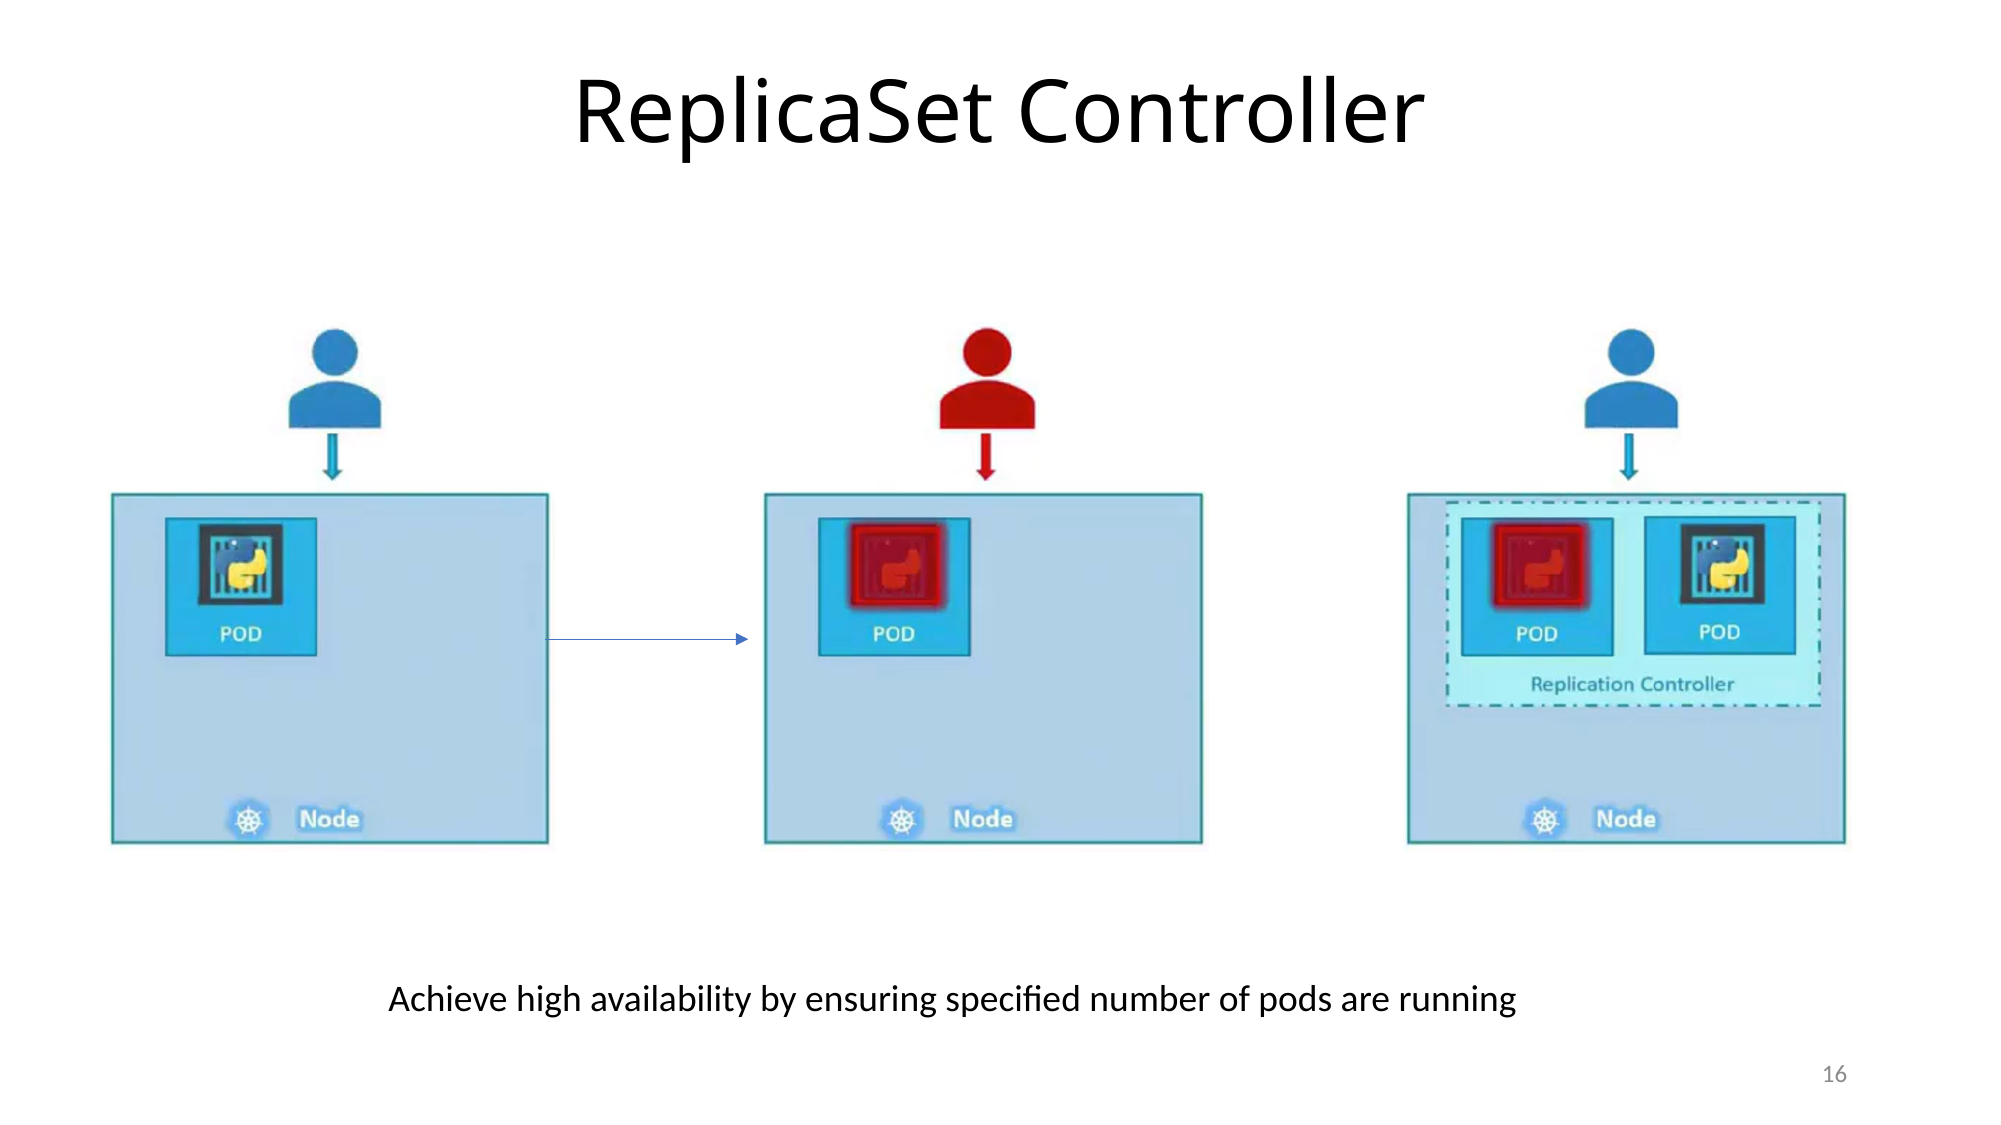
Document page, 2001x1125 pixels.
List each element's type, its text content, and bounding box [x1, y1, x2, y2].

picture [104, 322, 555, 852]
slide_number 16 [1412, 1042, 1863, 1103]
text_box Achieve high availability by ensuring specified number of pods are running [373, 966, 1605, 1027]
picture [1401, 322, 1852, 852]
title ReplicaSet Controller [137, 59, 1863, 170]
picture [758, 322, 1209, 852]
